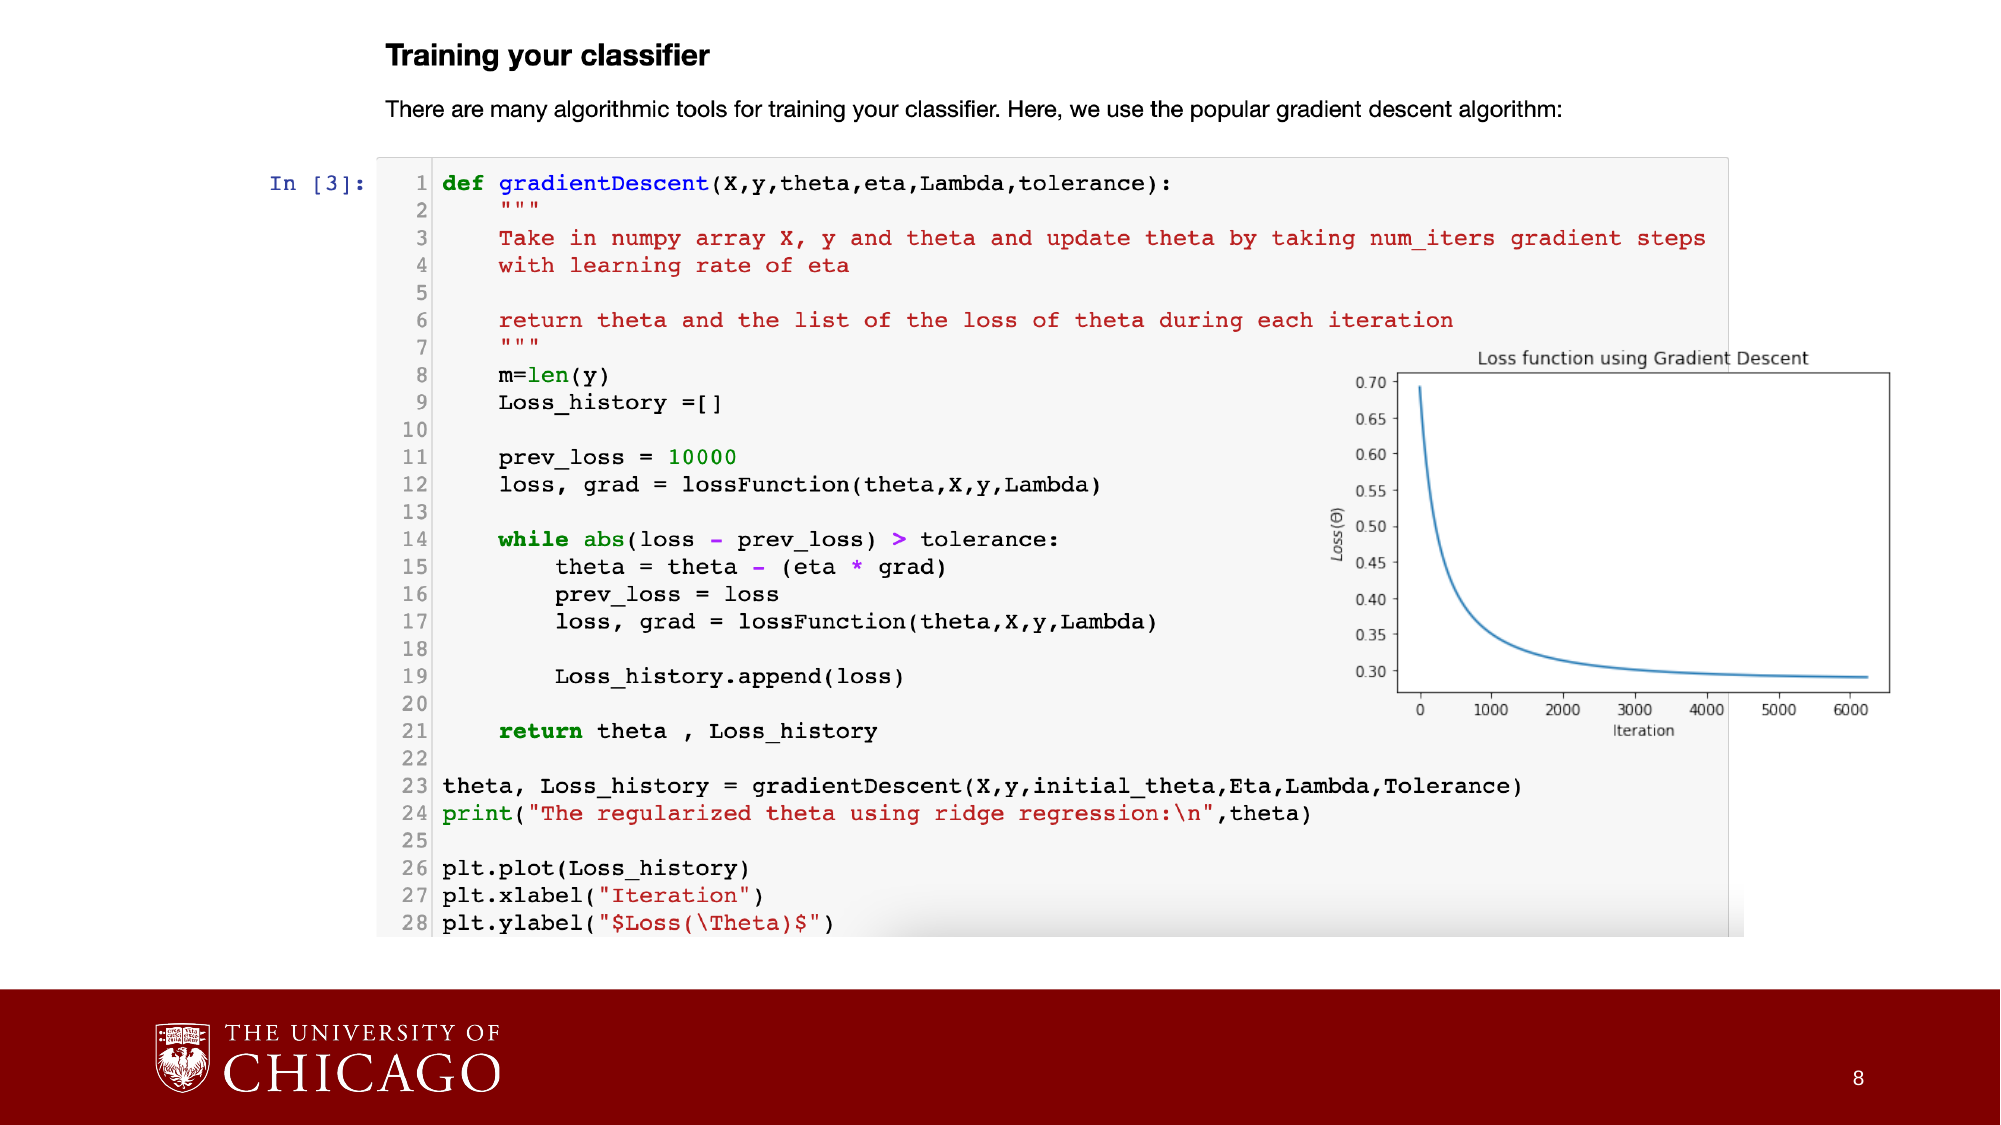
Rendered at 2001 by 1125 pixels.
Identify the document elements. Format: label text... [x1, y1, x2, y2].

picture [256, 30, 1904, 937]
slide_number 8 [1412, 1046, 1880, 1107]
